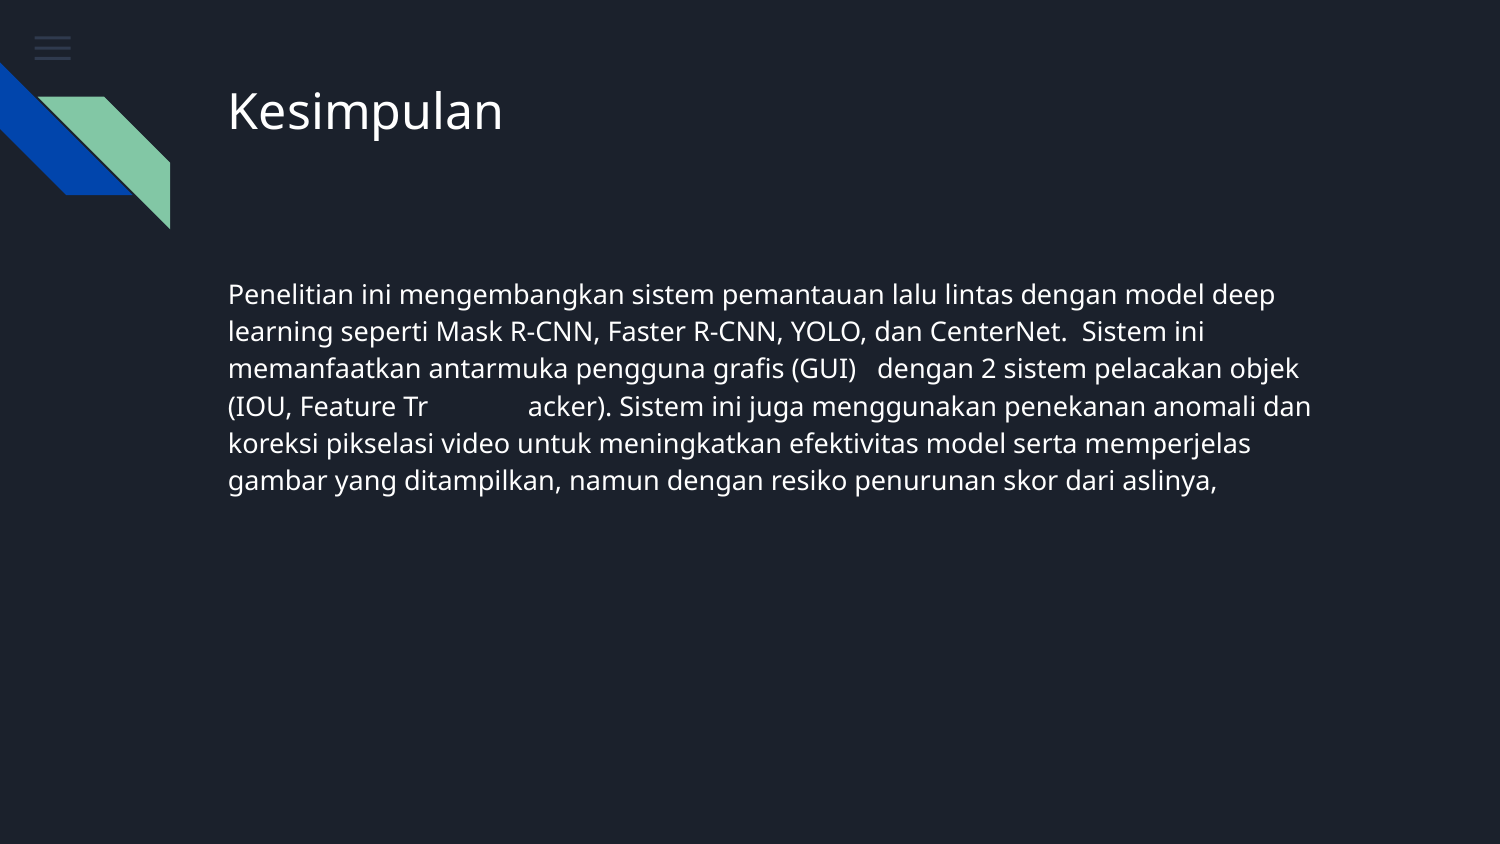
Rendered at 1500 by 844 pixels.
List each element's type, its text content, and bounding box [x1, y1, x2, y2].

list Penelitian ini mengembangkan sistem pemantauan lalu lintas dengan model deep learning seperti Mask R-CNN, Faster R-CNN, YOLO, dan CenterNet. Sistem ini memanfaatkan antarmuka pengguna grafis (GUI) dengan 2 sistem pelacakan objek (IOU, Feature Tr acker). Sistem ini juga menggunakan penekanan anomali dan koreksi pikselasi video untuk meningkatkan efektivitas model serta memperjelas gambar yang ditampilkan, namun dengan resiko penurunan skor dari aslinya, [212, 257, 1368, 735]
title Kesimpulan [212, 64, 1368, 215]
